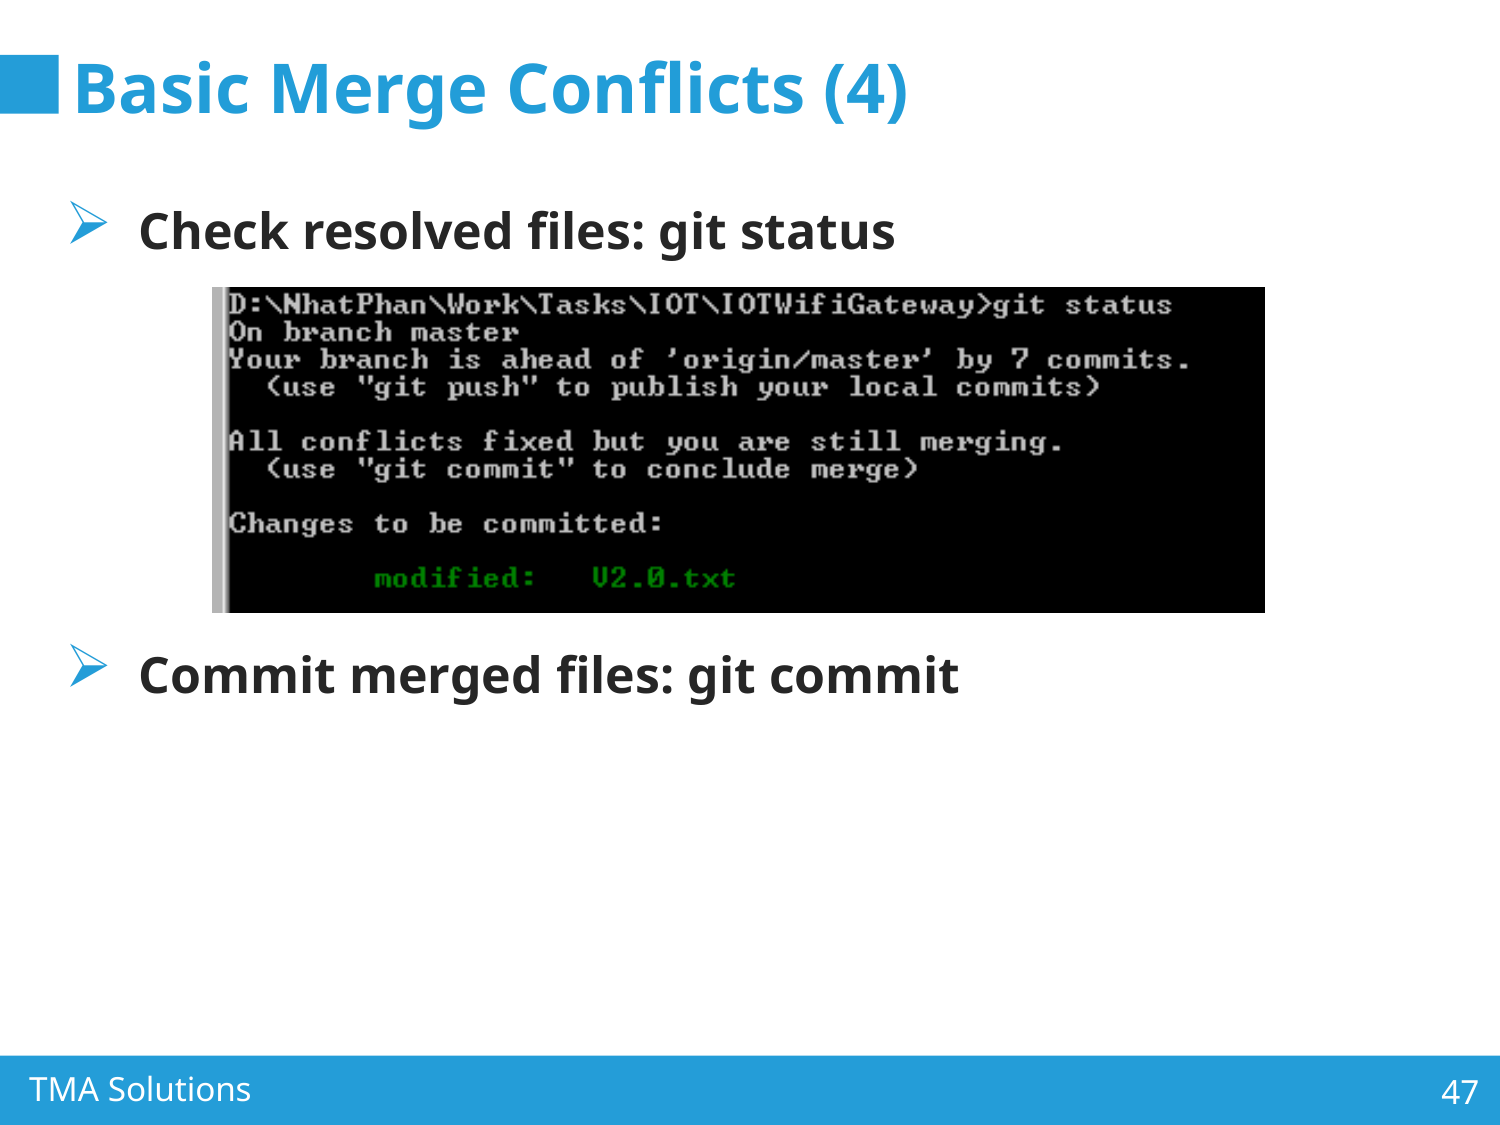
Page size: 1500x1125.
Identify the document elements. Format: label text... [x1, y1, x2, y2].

title Basic Merge Conflicts (4) [57, 46, 1499, 119]
list Check resolved files: git status Commit merged files: git commit [50, 162, 1450, 975]
picture [212, 287, 1265, 613]
